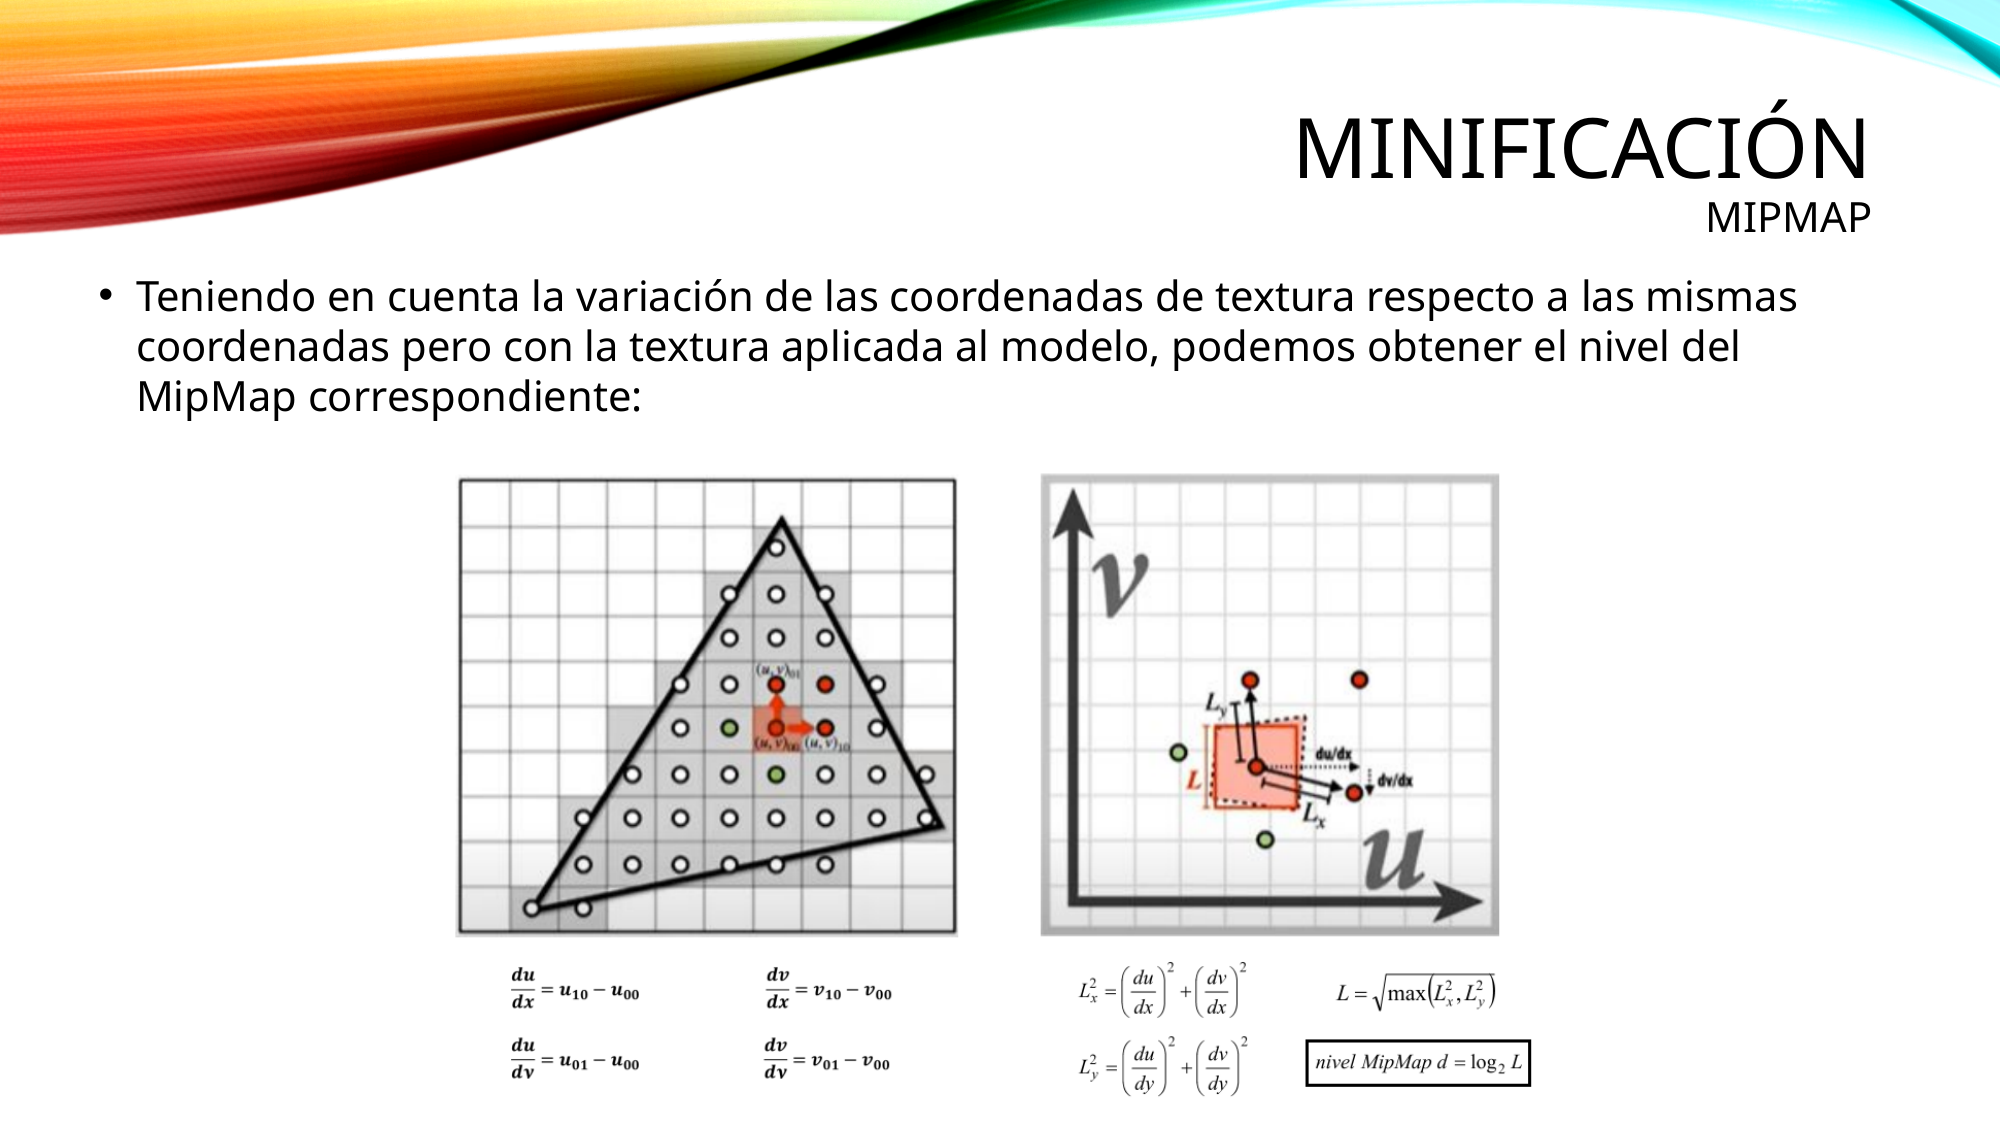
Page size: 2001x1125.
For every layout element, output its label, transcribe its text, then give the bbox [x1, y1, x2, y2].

picture [442, 459, 1558, 1125]
picture [0, 0, 2000, 237]
list Teniendo en cuenta la variación de las coordenadas de textura respecto a las mismas coordenadas pero con la textura aplicada al modelo, podemos obtener el nivel del MipMap correspondiente: [83, 261, 1917, 765]
title Minificación MIPMAP [474, 67, 1888, 261]
